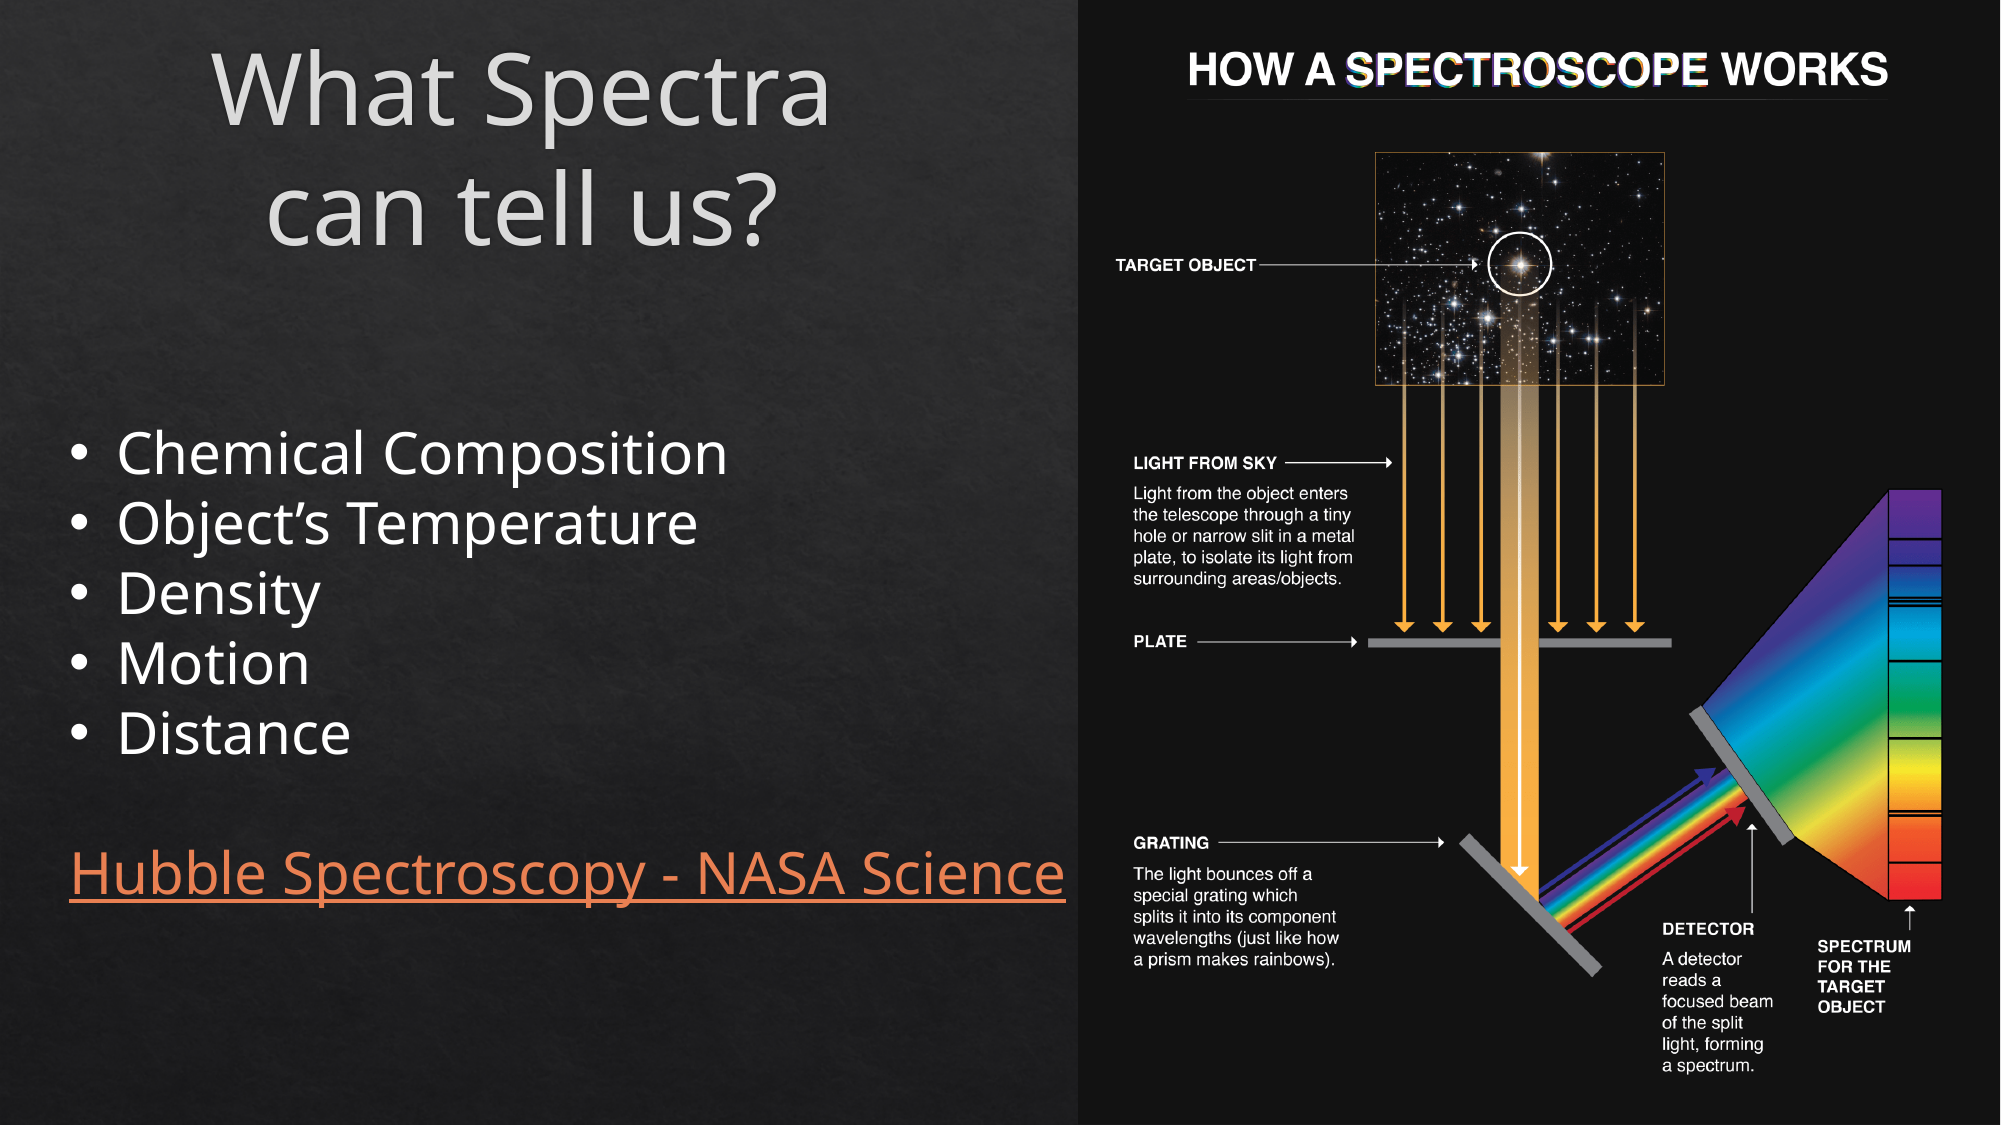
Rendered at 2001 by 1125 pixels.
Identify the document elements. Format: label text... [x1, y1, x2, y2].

text_box Chemical Composition Object’s Temperature Density Motion Distance Hubble Spectroscopy - NASA Science [54, 408, 1070, 923]
picture [1078, 0, 2000, 1125]
title What Spectra can tell us? [106, 41, 939, 249]
